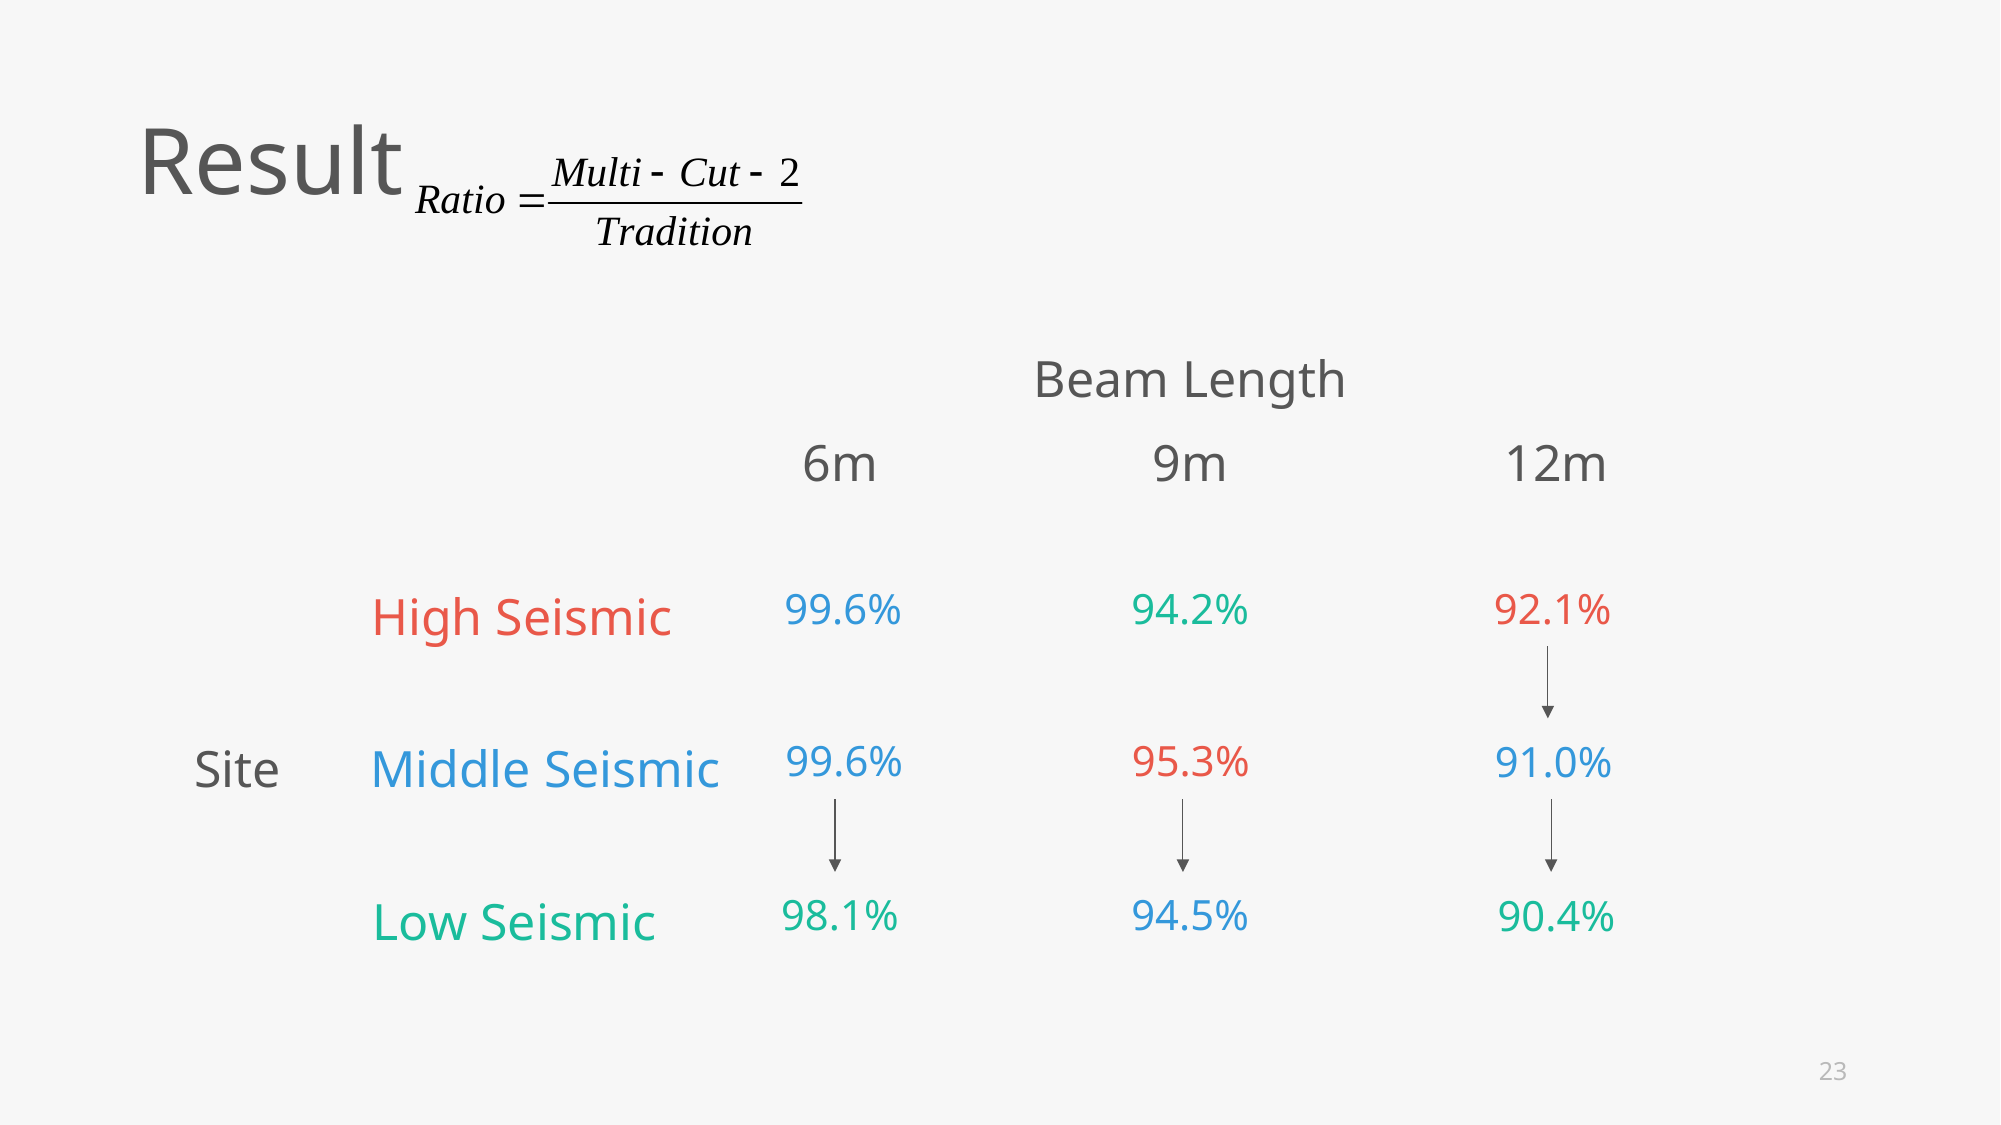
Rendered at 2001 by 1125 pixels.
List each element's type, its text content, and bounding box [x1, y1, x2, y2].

text_box 99.6% [784, 565, 918, 641]
text_box 94.5% [1131, 871, 1265, 946]
text_box 90.4% [1497, 871, 1631, 947]
text_box Middle Seismic [370, 718, 736, 805]
text_box 6m [802, 411, 893, 499]
text_box 99.6% [785, 717, 919, 793]
slide_number 23 [1412, 1042, 1863, 1103]
text_box Site [194, 718, 296, 805]
text_box 9m [1152, 416, 1243, 499]
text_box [410, 150, 807, 251]
text_box 94.2% [1131, 565, 1265, 641]
text_box 91.0% [1494, 718, 1628, 794]
text_box 95.3% [1131, 717, 1265, 793]
text_box 12m [1504, 411, 1624, 499]
text_box 92.1% [1493, 565, 1627, 641]
list Result [137, 108, 873, 224]
text_box 98.1% [781, 871, 914, 946]
text_box Beam Length [1033, 328, 1363, 416]
text_box High Seismic [371, 565, 688, 653]
text_box Low Seismic [372, 871, 672, 959]
